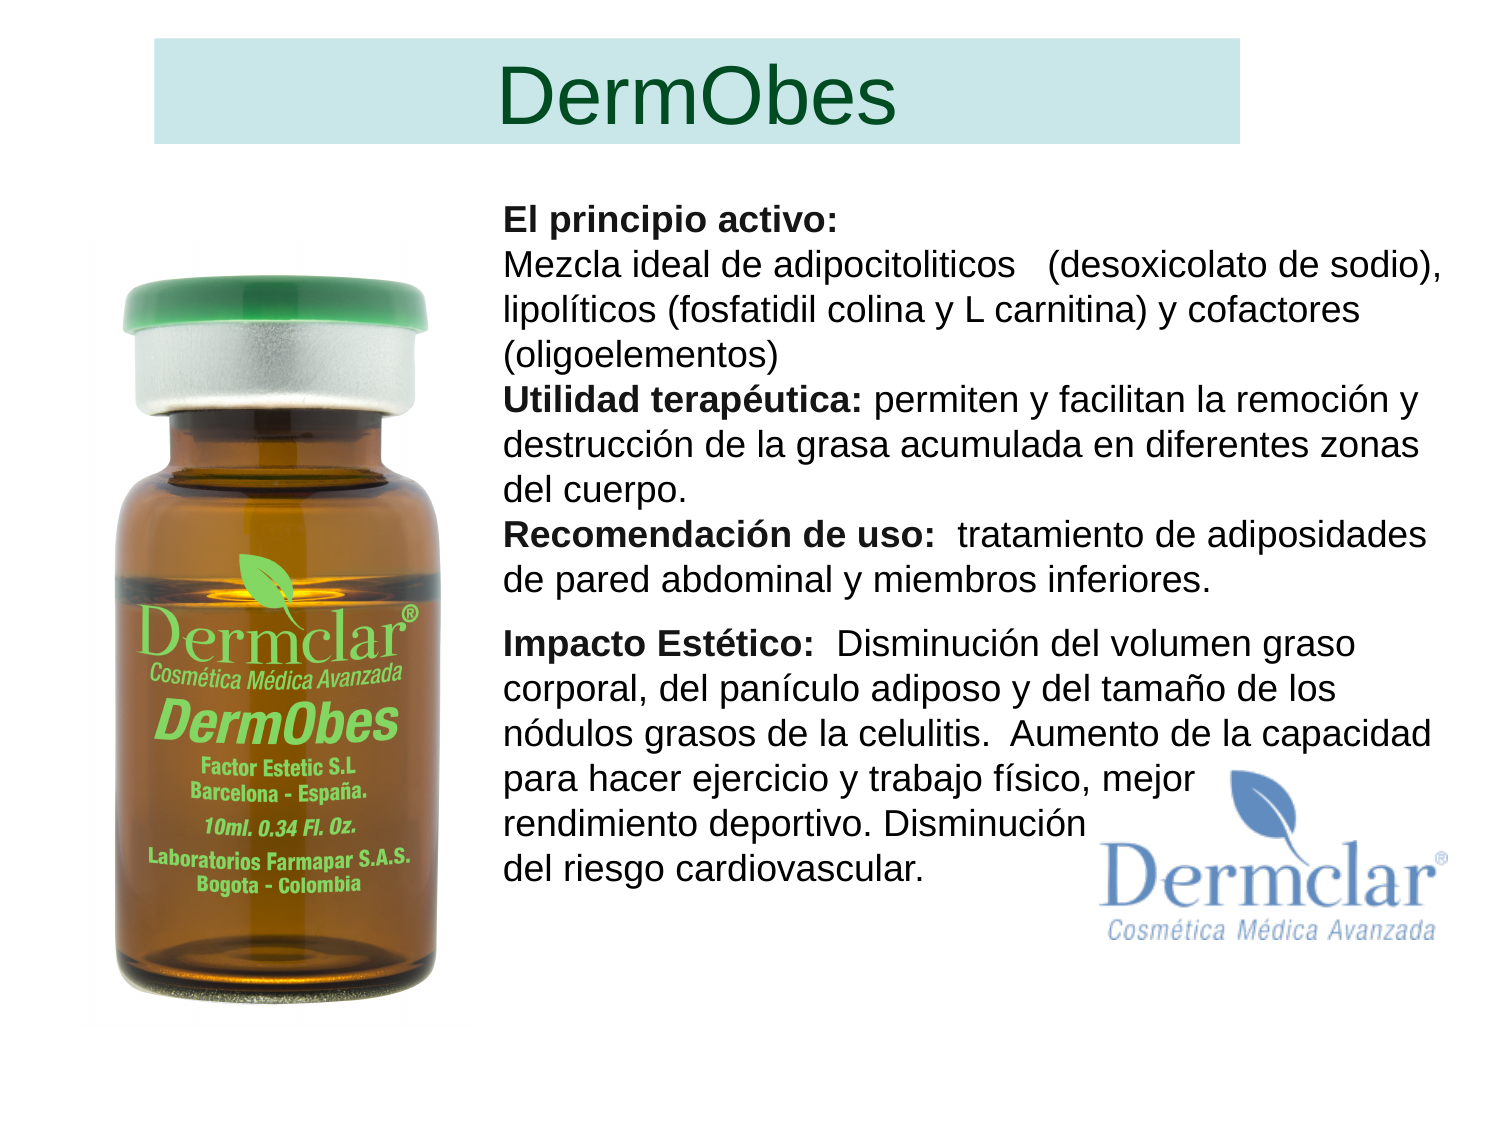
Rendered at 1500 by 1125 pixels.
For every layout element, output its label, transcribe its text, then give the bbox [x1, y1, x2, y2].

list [74, 237, 474, 1027]
picture [1099, 897, 1448, 940]
text_box Impacto Estético: Disminución del volumen graso corporal, del panículo adiposo y del tamaño de los nódulos grasos de la celulitis. Aumento de la capacidad para hacer ejercicio y trabajo físico, mejor rendimiento deportivo. Disminución del riesgo cardiovascular. [488, 611, 1451, 897]
text_box El principio activo: Mezcla ideal de adipocitoliticos (desoxicolato de sodio), lipolíticos (fosfatidil colina y L carnitina) y cofactores (oligoelementos) Utilidad terapéutica: permiten y facilitan la remoción y destrucción de la grasa acumulada en diferentes zonas del cuerpo. Recomendación de uso: tratamiento de adiposidades de pared abdominal y miembros inferiores. [488, 187, 1476, 608]
title DermObes [153, 37, 1241, 145]
